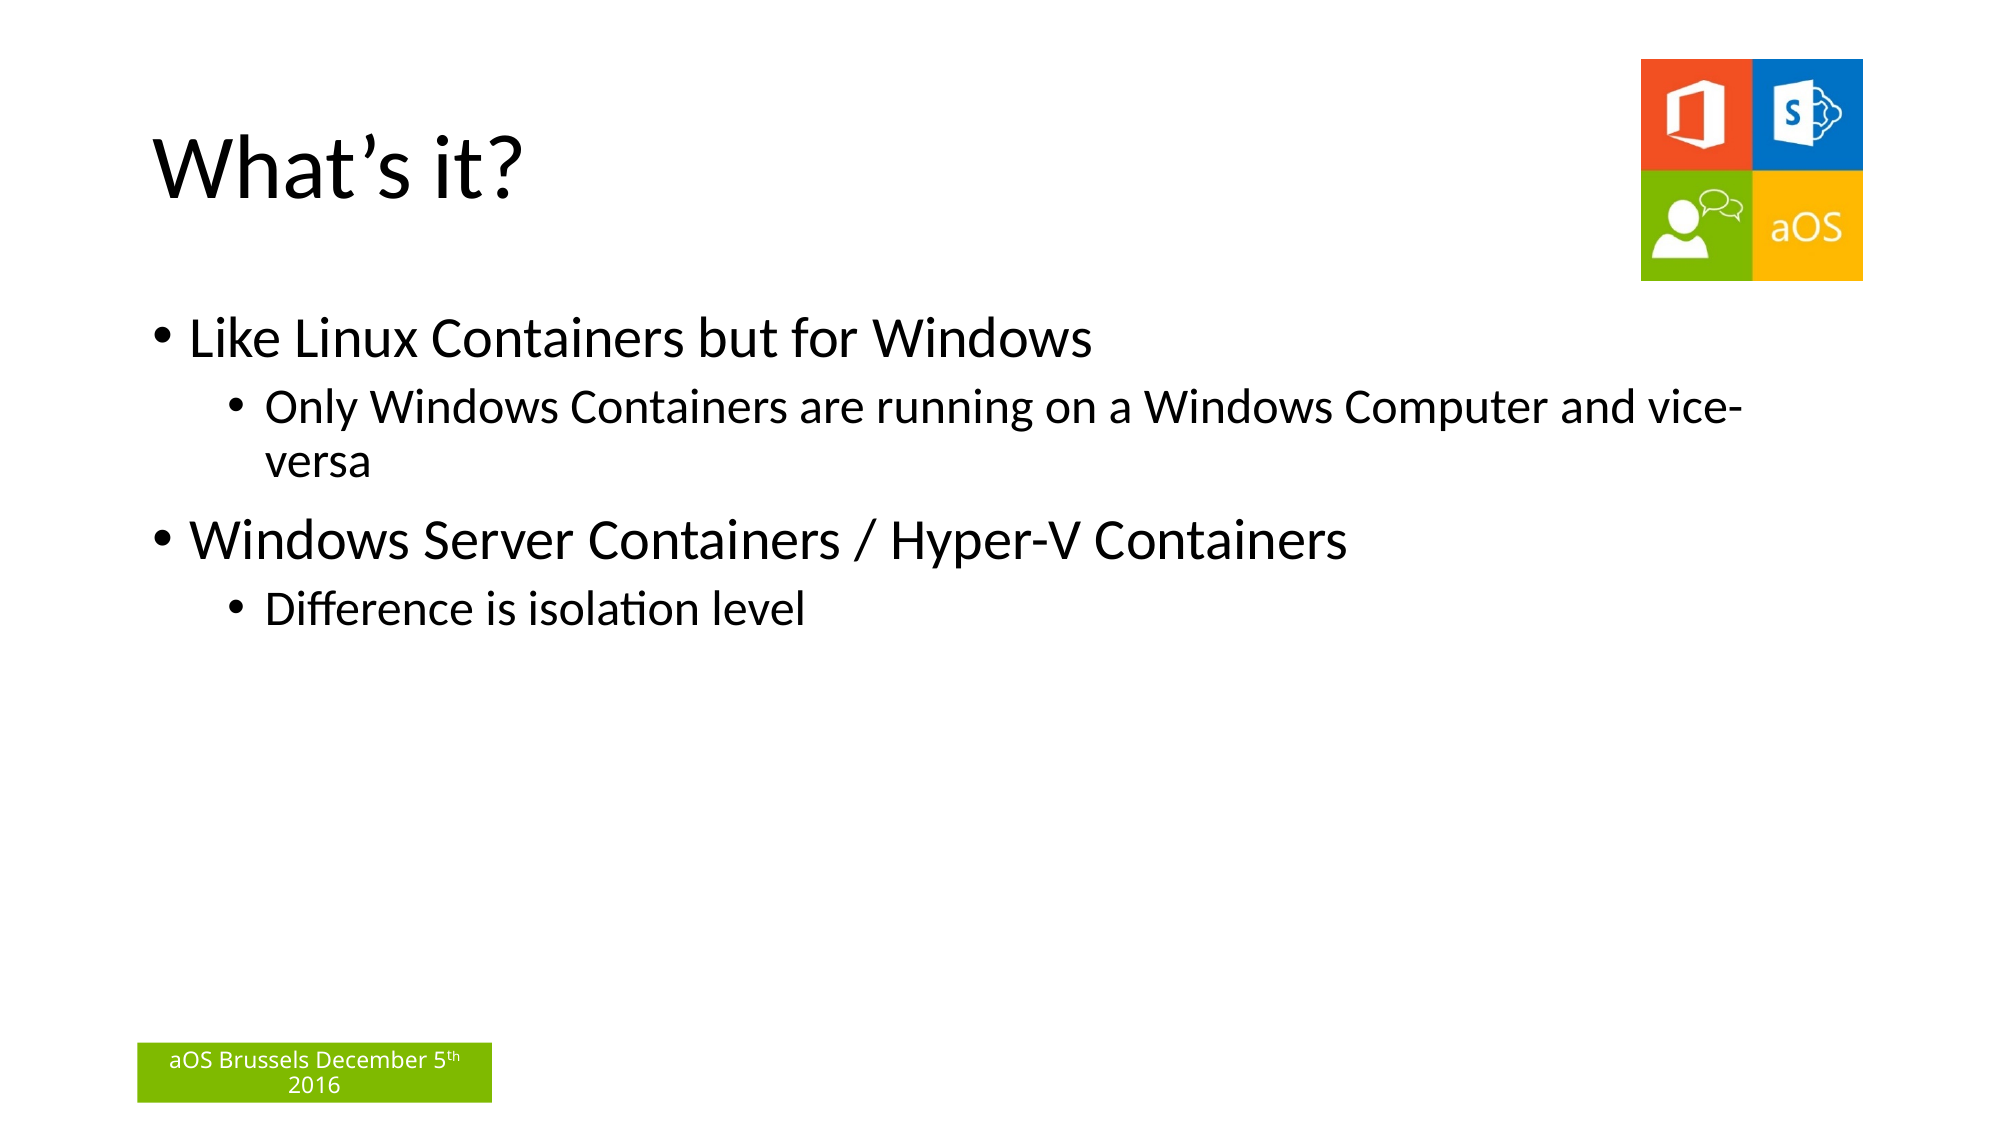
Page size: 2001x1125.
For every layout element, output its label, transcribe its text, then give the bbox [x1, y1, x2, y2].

picture [1641, 59, 1863, 281]
title What’s it? [137, 59, 1629, 278]
list Like Linux Containers but for Windows Only Windows Containers are running on a Windows Computer and vice-versa Windows Server Containers / Hyper-V Containers Difference is isolation level [137, 299, 1863, 1014]
